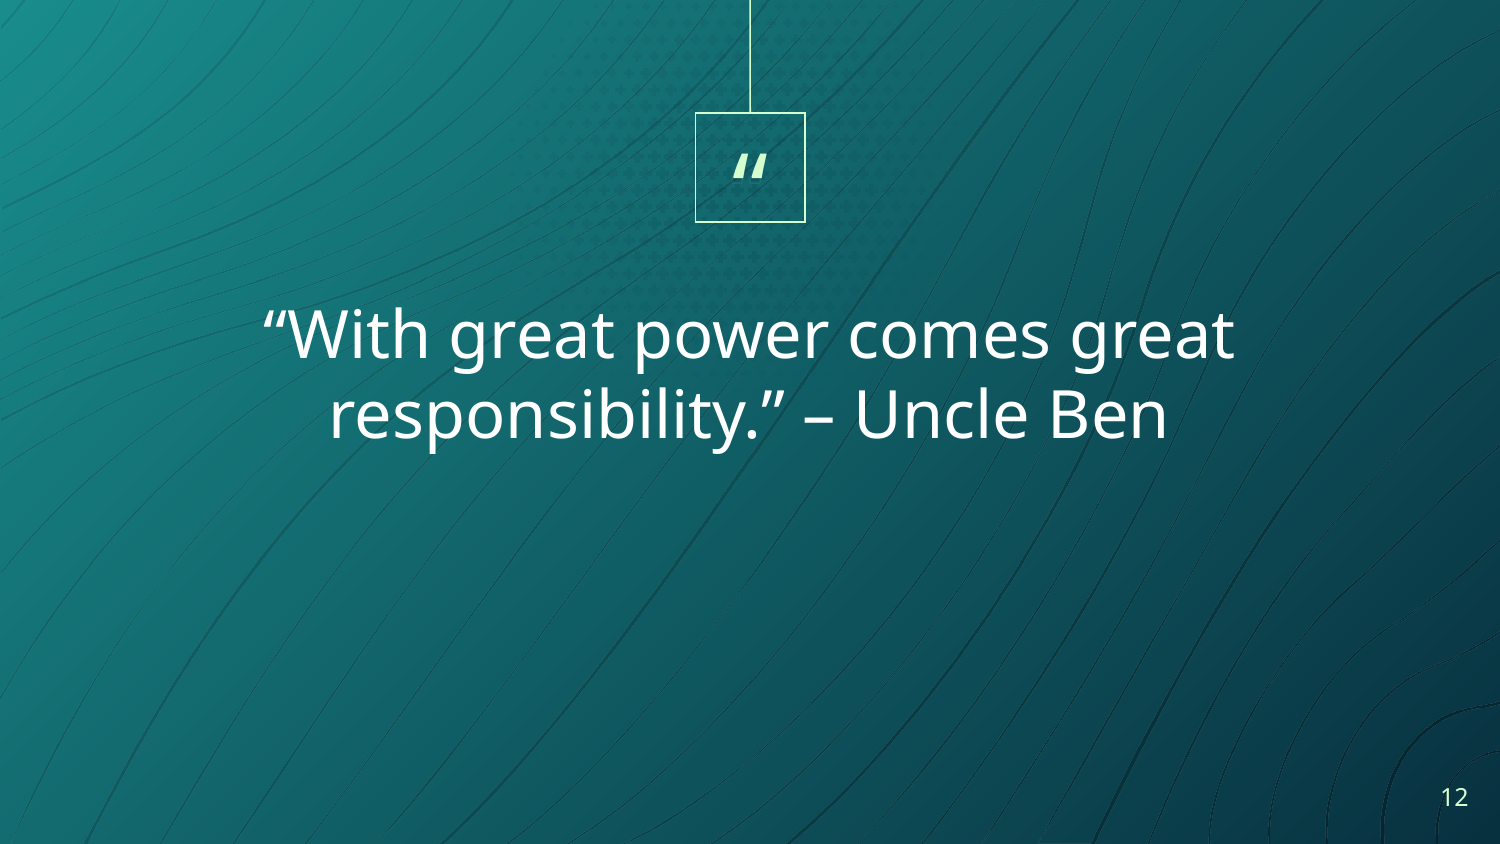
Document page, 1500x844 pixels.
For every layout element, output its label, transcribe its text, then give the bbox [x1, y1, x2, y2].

slide_number 12 [1378, 766, 1469, 832]
list “With great power comes great responsibility.” – Uncle Ben [159, 292, 1340, 427]
